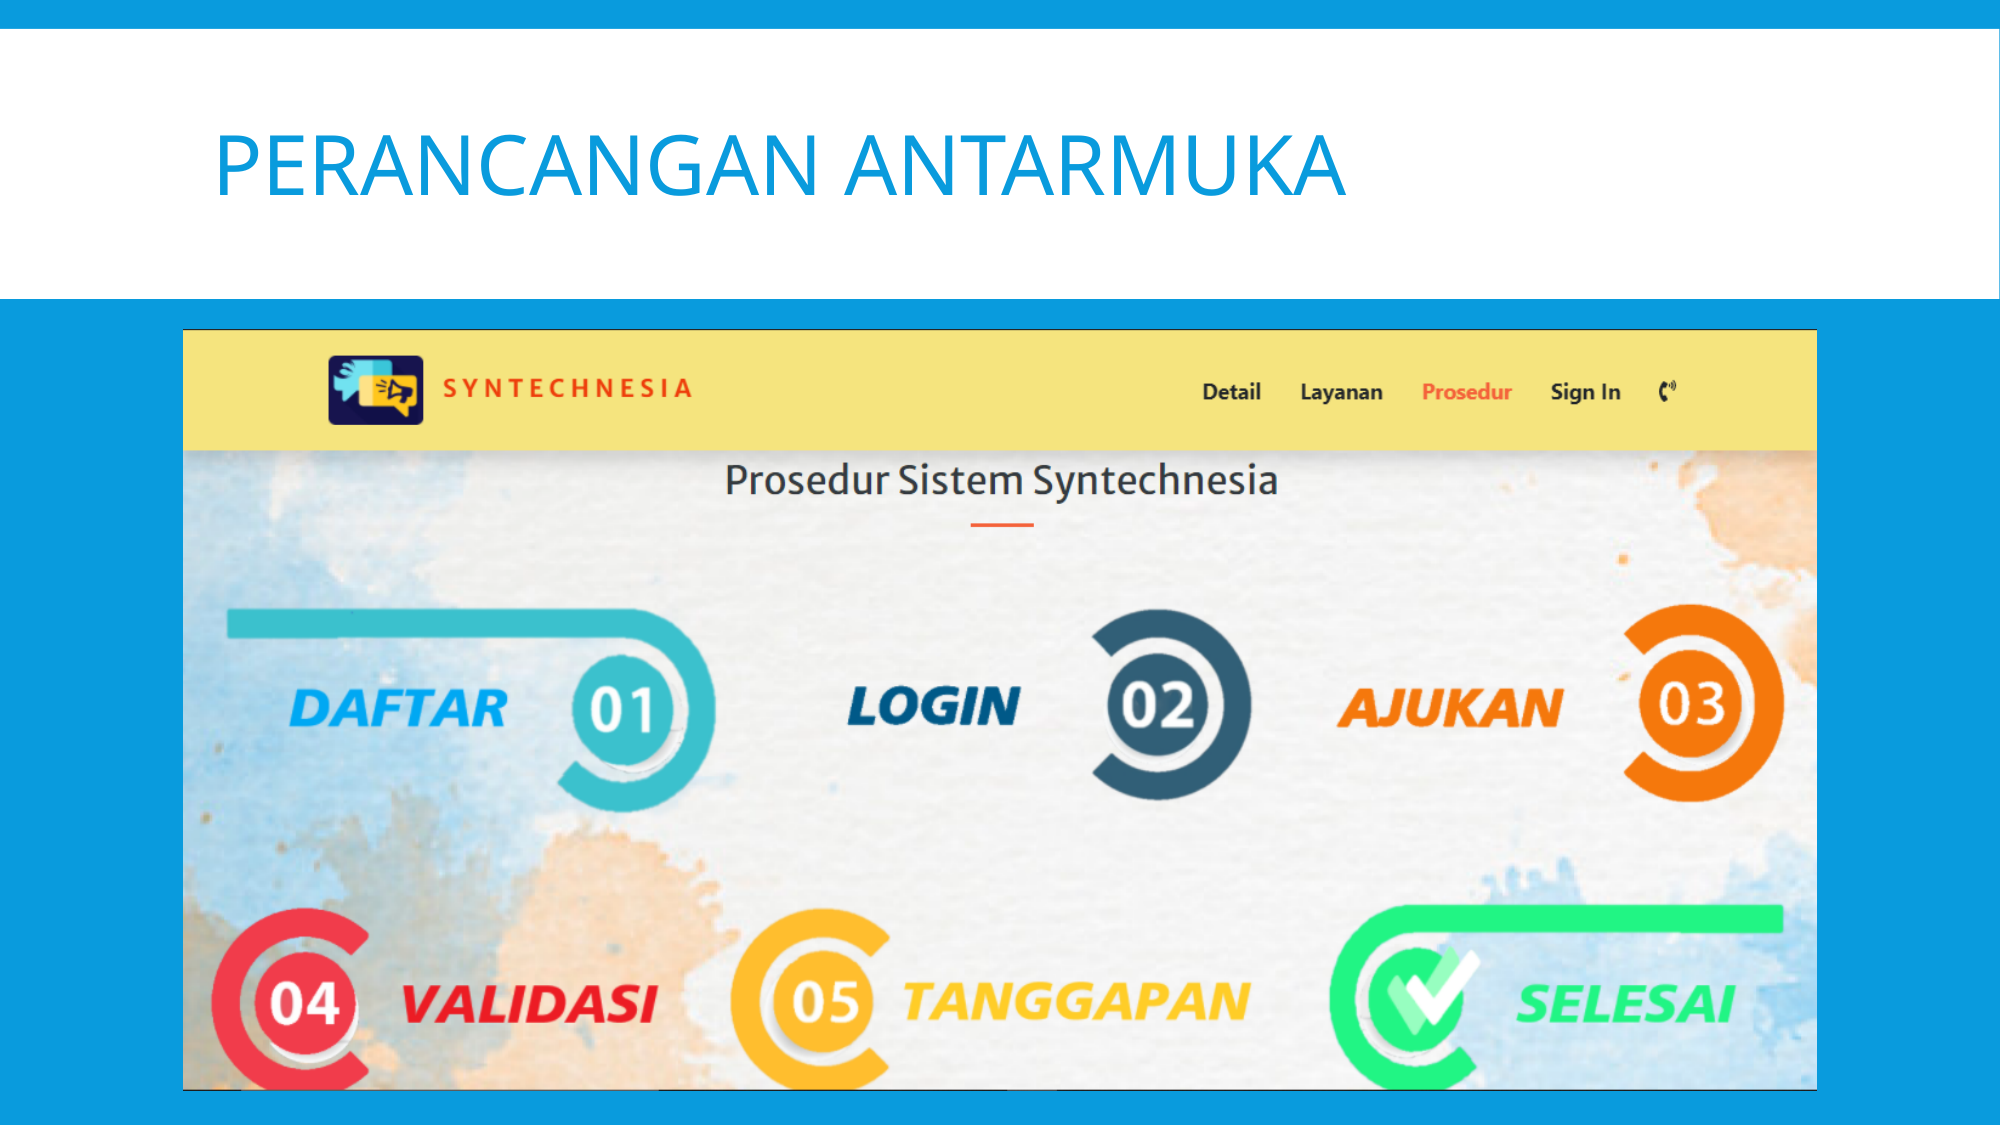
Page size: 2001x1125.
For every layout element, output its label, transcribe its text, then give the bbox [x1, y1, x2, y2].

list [182, 329, 1817, 1092]
title Perancangan antarmuka [197, 46, 1803, 295]
